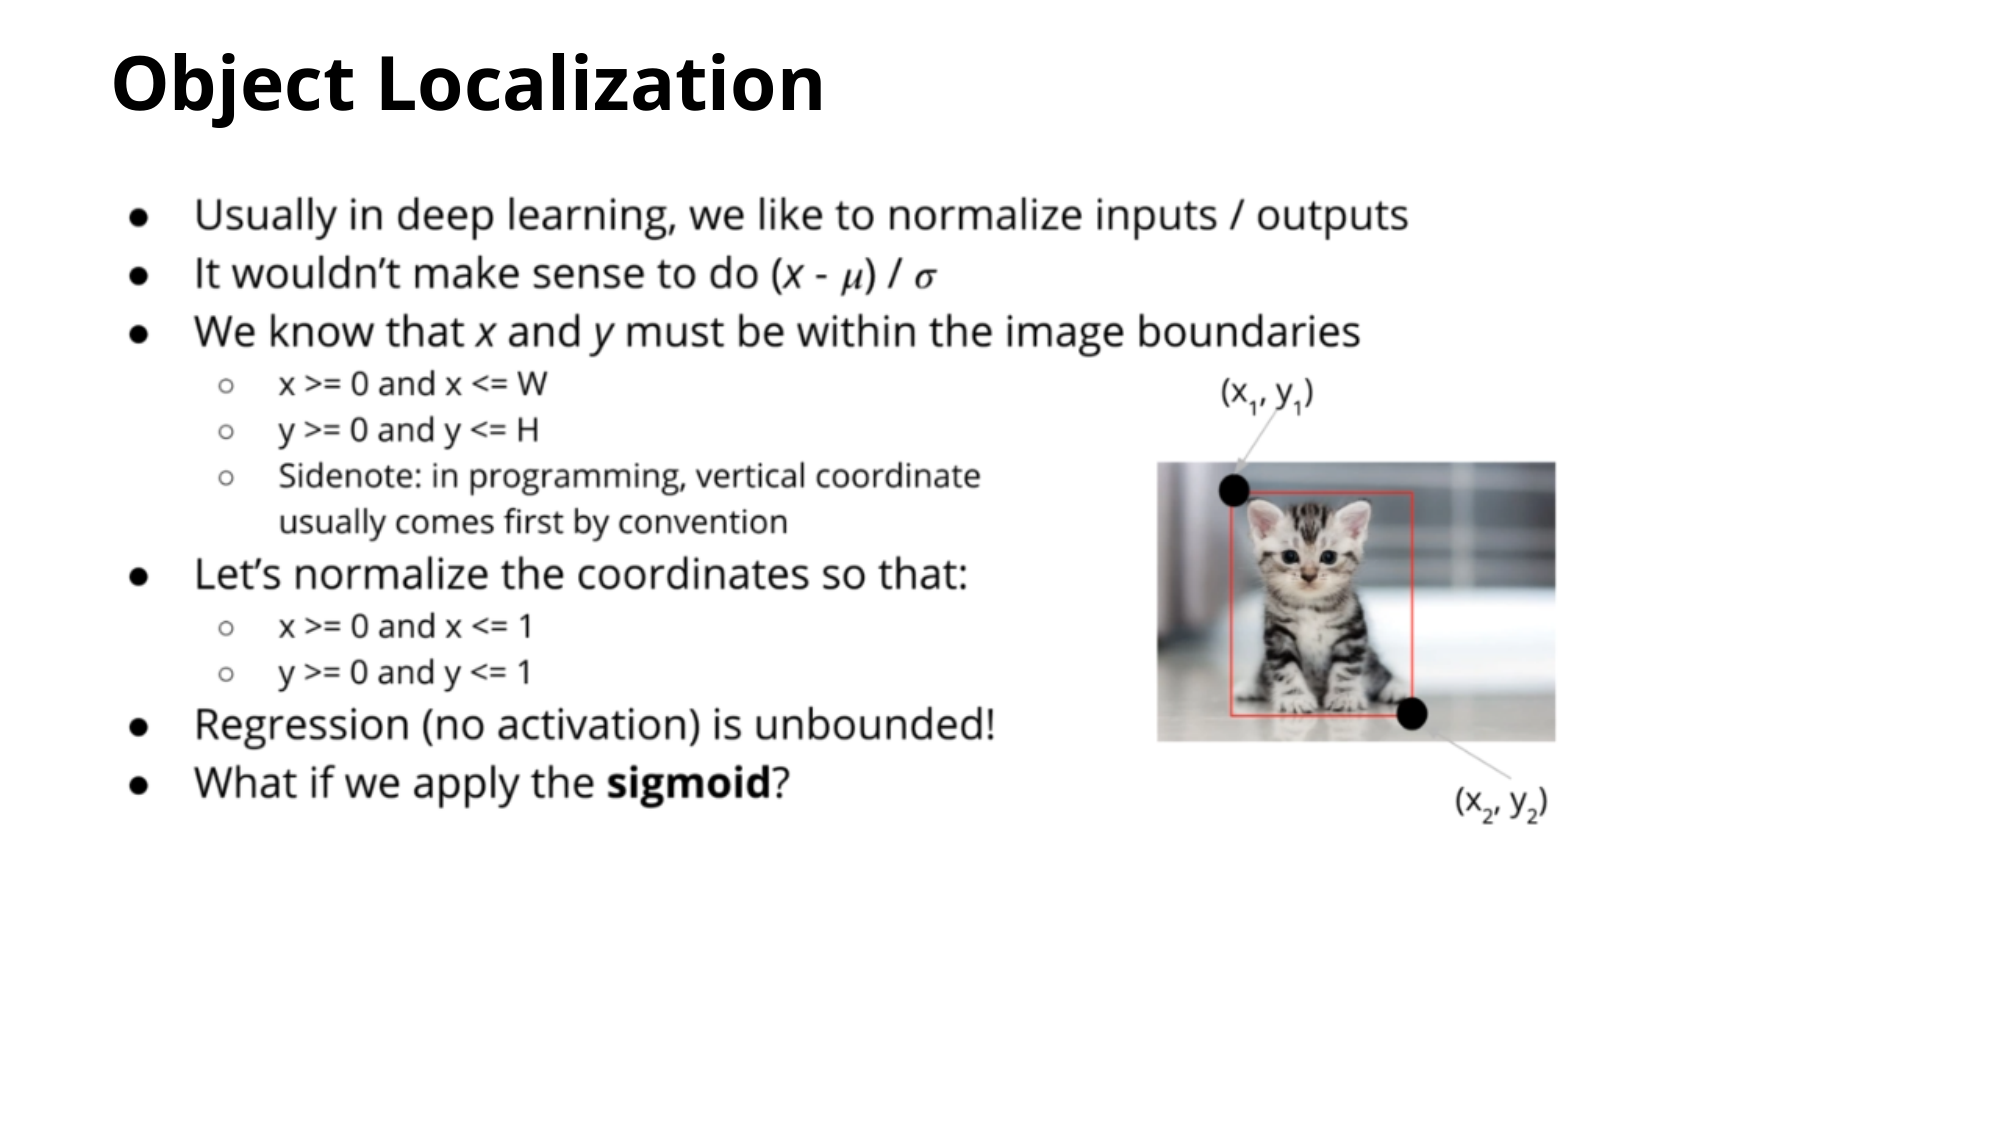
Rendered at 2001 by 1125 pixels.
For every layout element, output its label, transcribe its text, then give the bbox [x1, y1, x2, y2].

text_box Object Localization [95, 28, 862, 133]
picture [108, 173, 1629, 856]
